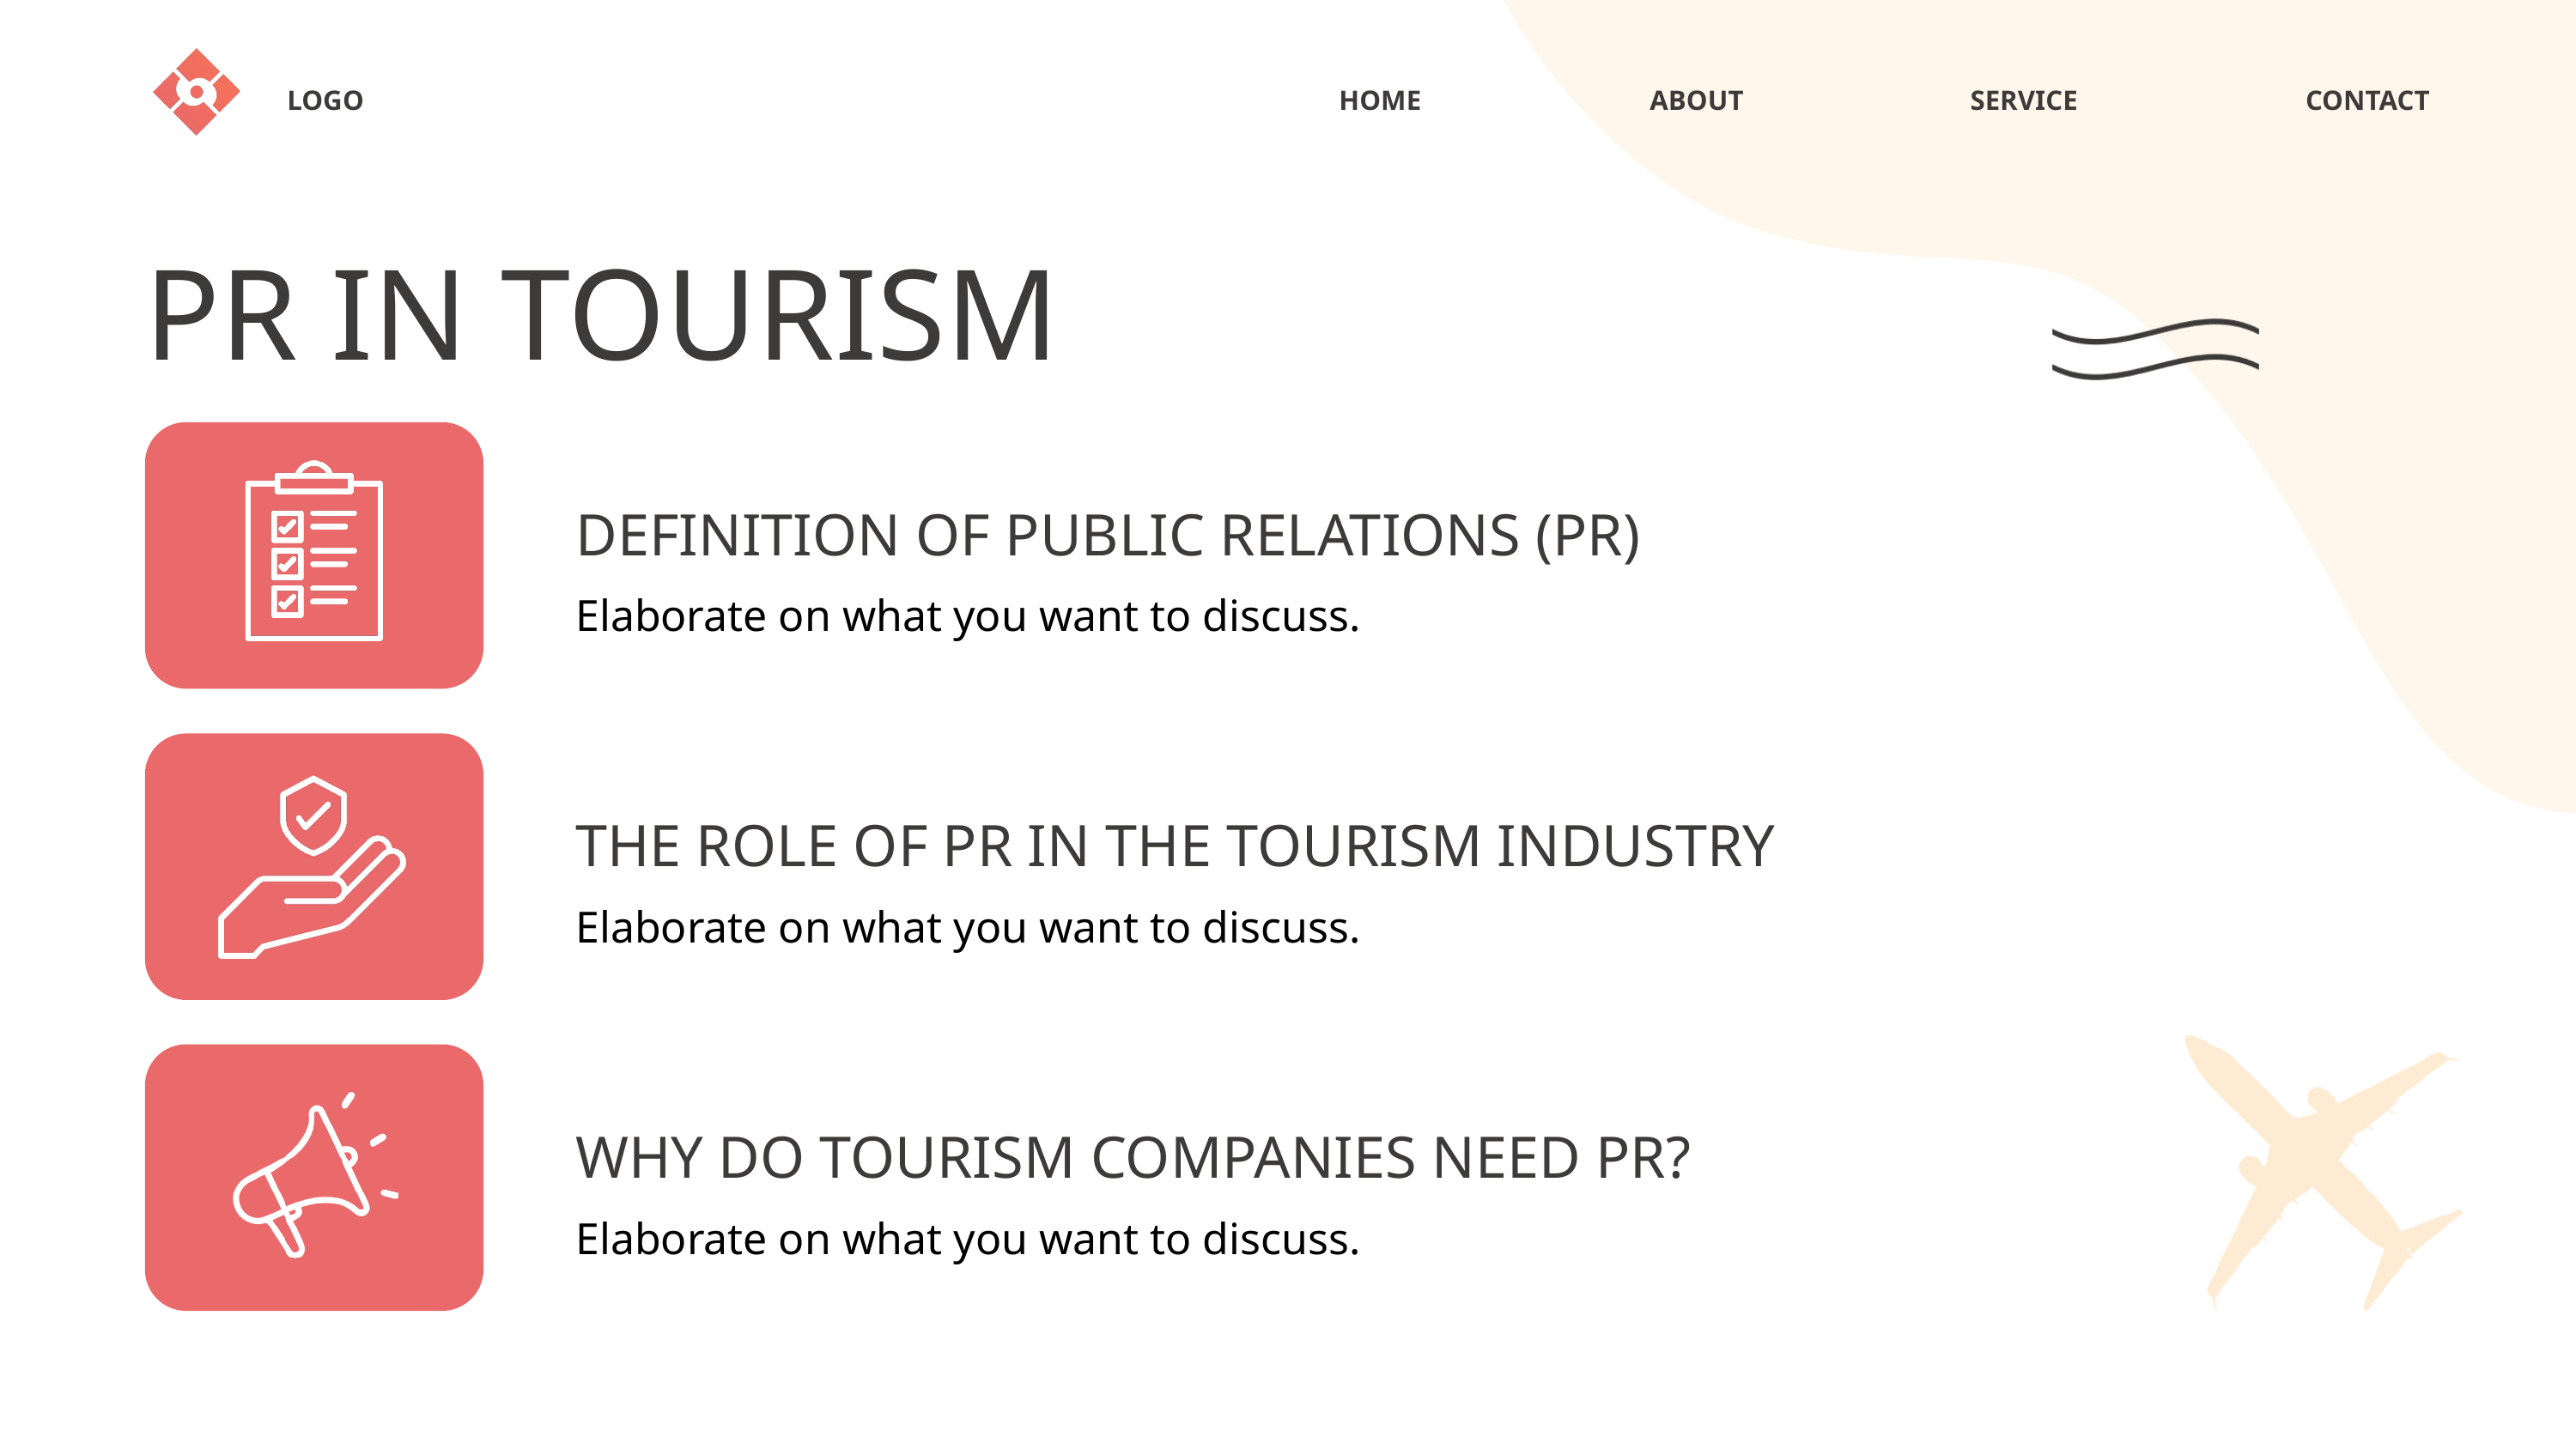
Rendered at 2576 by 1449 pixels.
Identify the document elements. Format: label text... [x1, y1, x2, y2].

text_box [144, 401, 484, 689]
text_box THE ROLE OF PR IN THE TOURISM INDUSTRY [575, 796, 2185, 878]
picture [228, 1092, 399, 1258]
text_box ABOUT [1645, 70, 1748, 116]
text_box CONTACT [2299, 70, 2437, 116]
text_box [144, 712, 484, 1001]
text_box [1503, 0, 2576, 814]
text_box LOGO [284, 70, 367, 116]
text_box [144, 1023, 484, 1312]
text_box DEFINITION OF PUBLIC RELATIONS (PR) [575, 484, 2053, 567]
text_box PR IN TOURISM [144, 234, 1289, 385]
text_box SERVICE [1963, 70, 2085, 116]
picture [2052, 882, 2572, 1403]
text_box [153, 48, 240, 136]
text_box Elaborate on what you want to discuss. [575, 1191, 1820, 1264]
picture [218, 774, 406, 959]
text_box WHY DO TOURISM COMPANIES NEED PR? [575, 1107, 2048, 1190]
picture [2052, 294, 2259, 385]
text_box Elaborate on what you want to discuss. [575, 568, 1883, 640]
text_box Elaborate on what you want to discuss. [575, 880, 1820, 952]
text_box HOME [1336, 70, 1425, 116]
